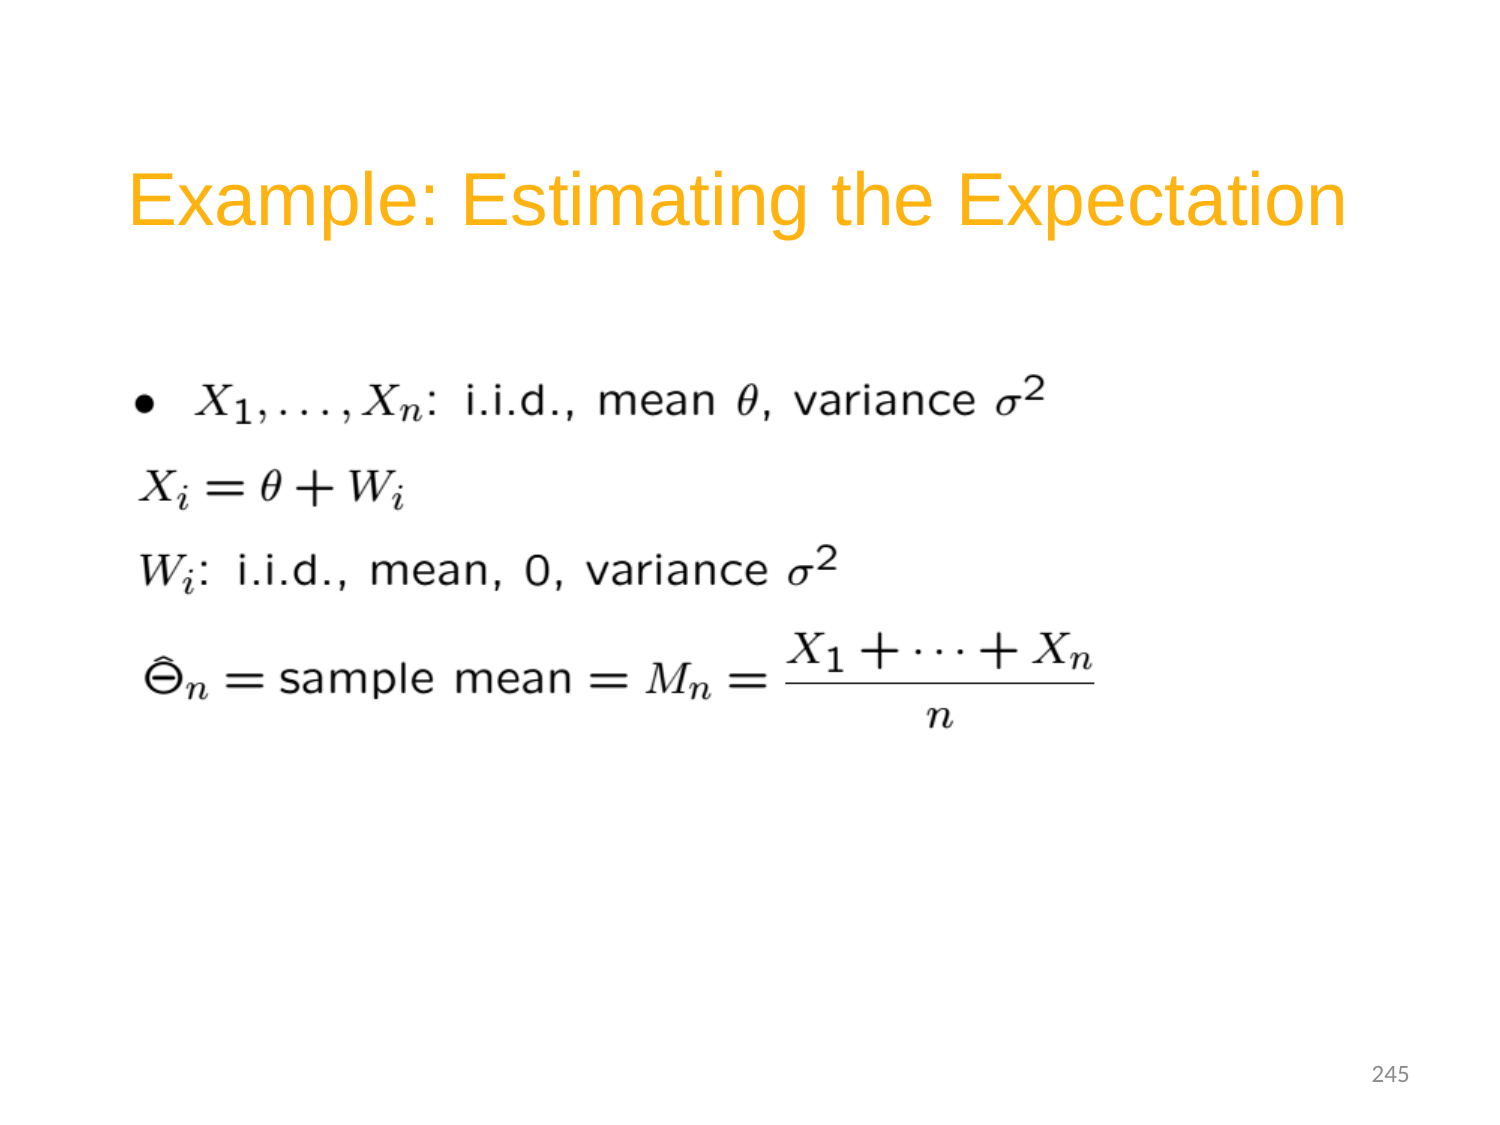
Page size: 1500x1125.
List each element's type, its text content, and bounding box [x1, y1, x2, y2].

picture [112, 349, 1132, 788]
title Example: Estimating the Expectation [112, 12, 1388, 379]
slide_number 245 [1074, 1042, 1425, 1103]
